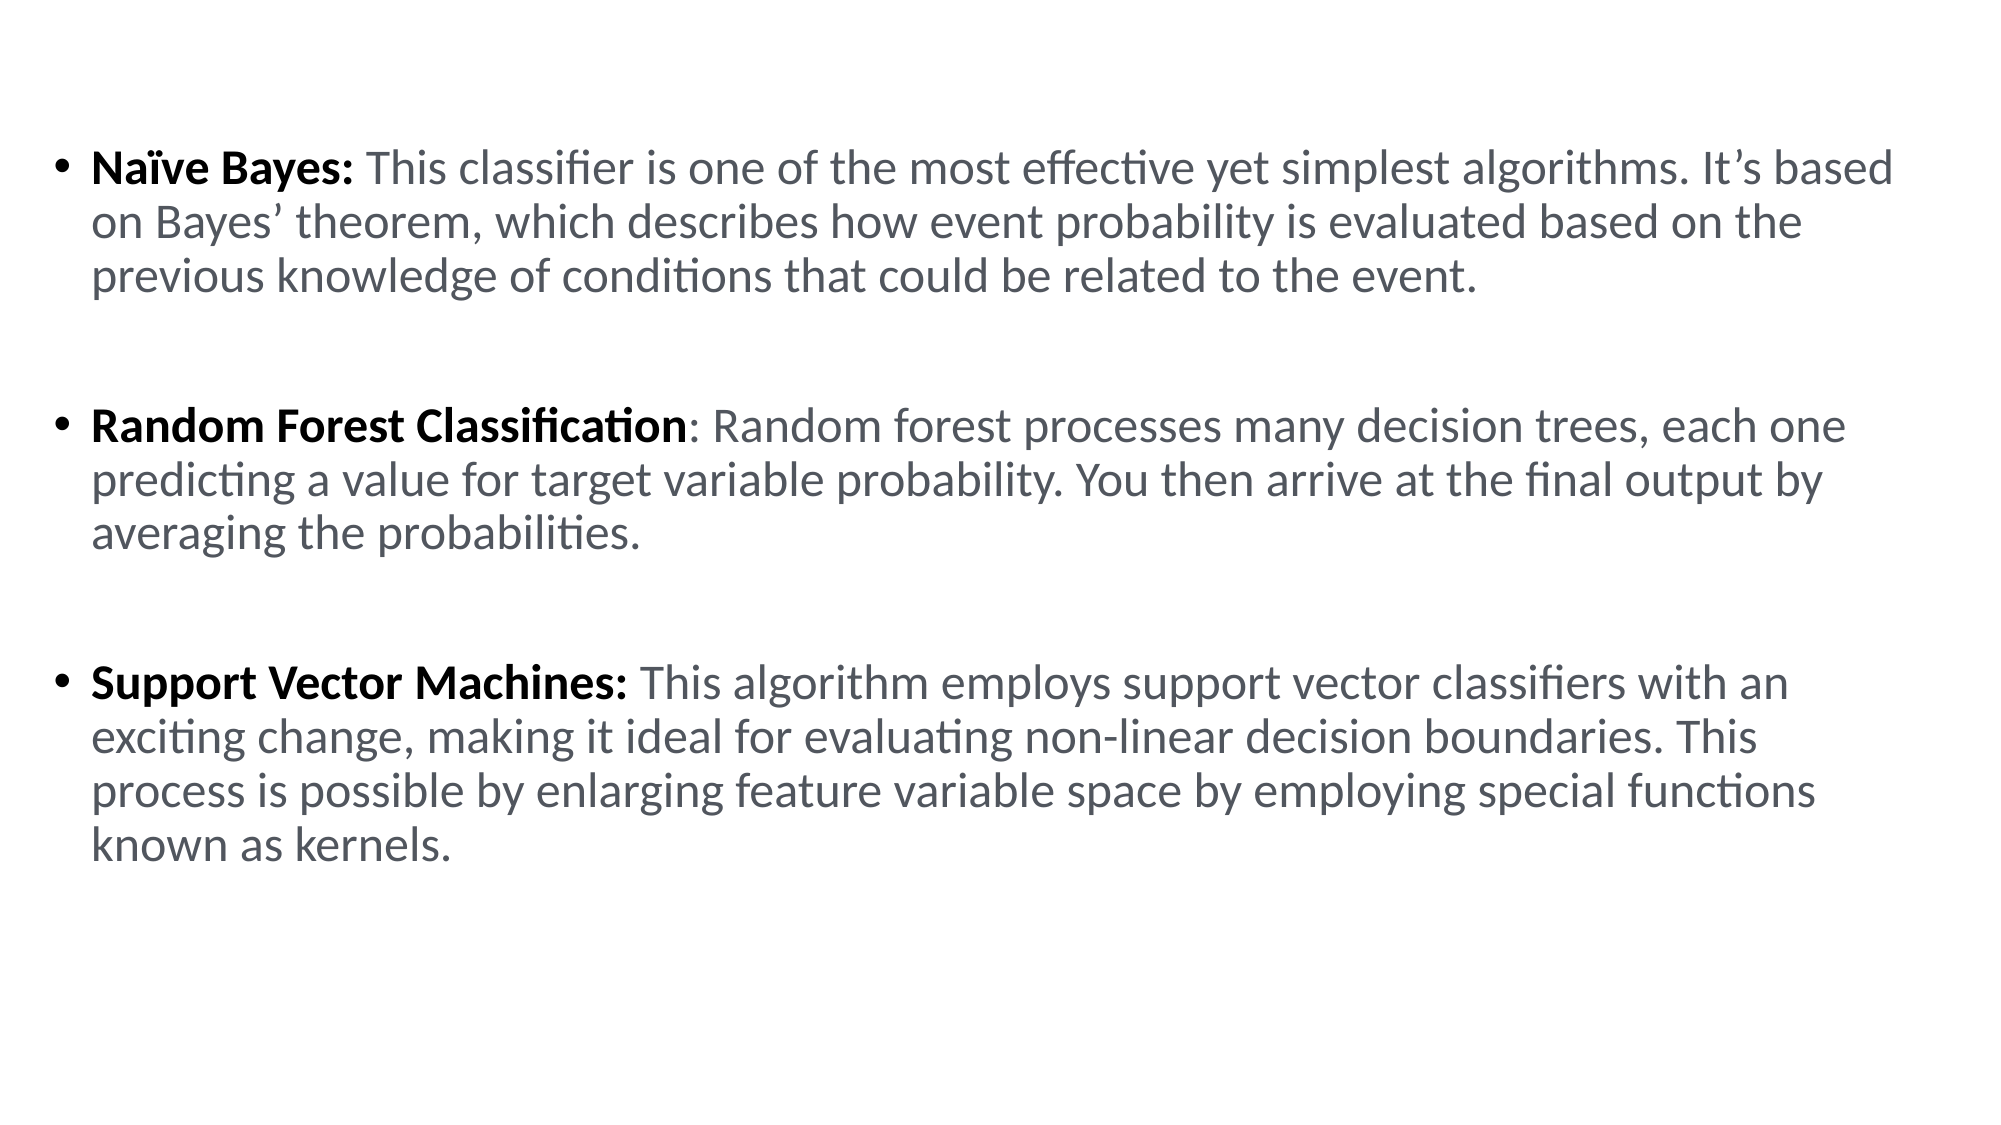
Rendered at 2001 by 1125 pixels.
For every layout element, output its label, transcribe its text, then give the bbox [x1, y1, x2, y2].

list Naïve Bayes: This classifier is one of the most effective yet simplest algorithms. It’s based on Bayes’ theorem, which describes how event probability is evaluated based on the previous knowledge of conditions that could be related to the event. Random Forest Classification: Random forest processes many decision trees, each one predicting a value for target variable probability. You then arrive at the final output by averaging the probabilities. Support Vector Machines: This algorithm employs support vector classifiers with an exciting change, making it ideal for evaluating non-linear decision boundaries. This process is possible by enlarging feature variable space by employing special functions known as kernels. [38, 133, 1924, 1110]
